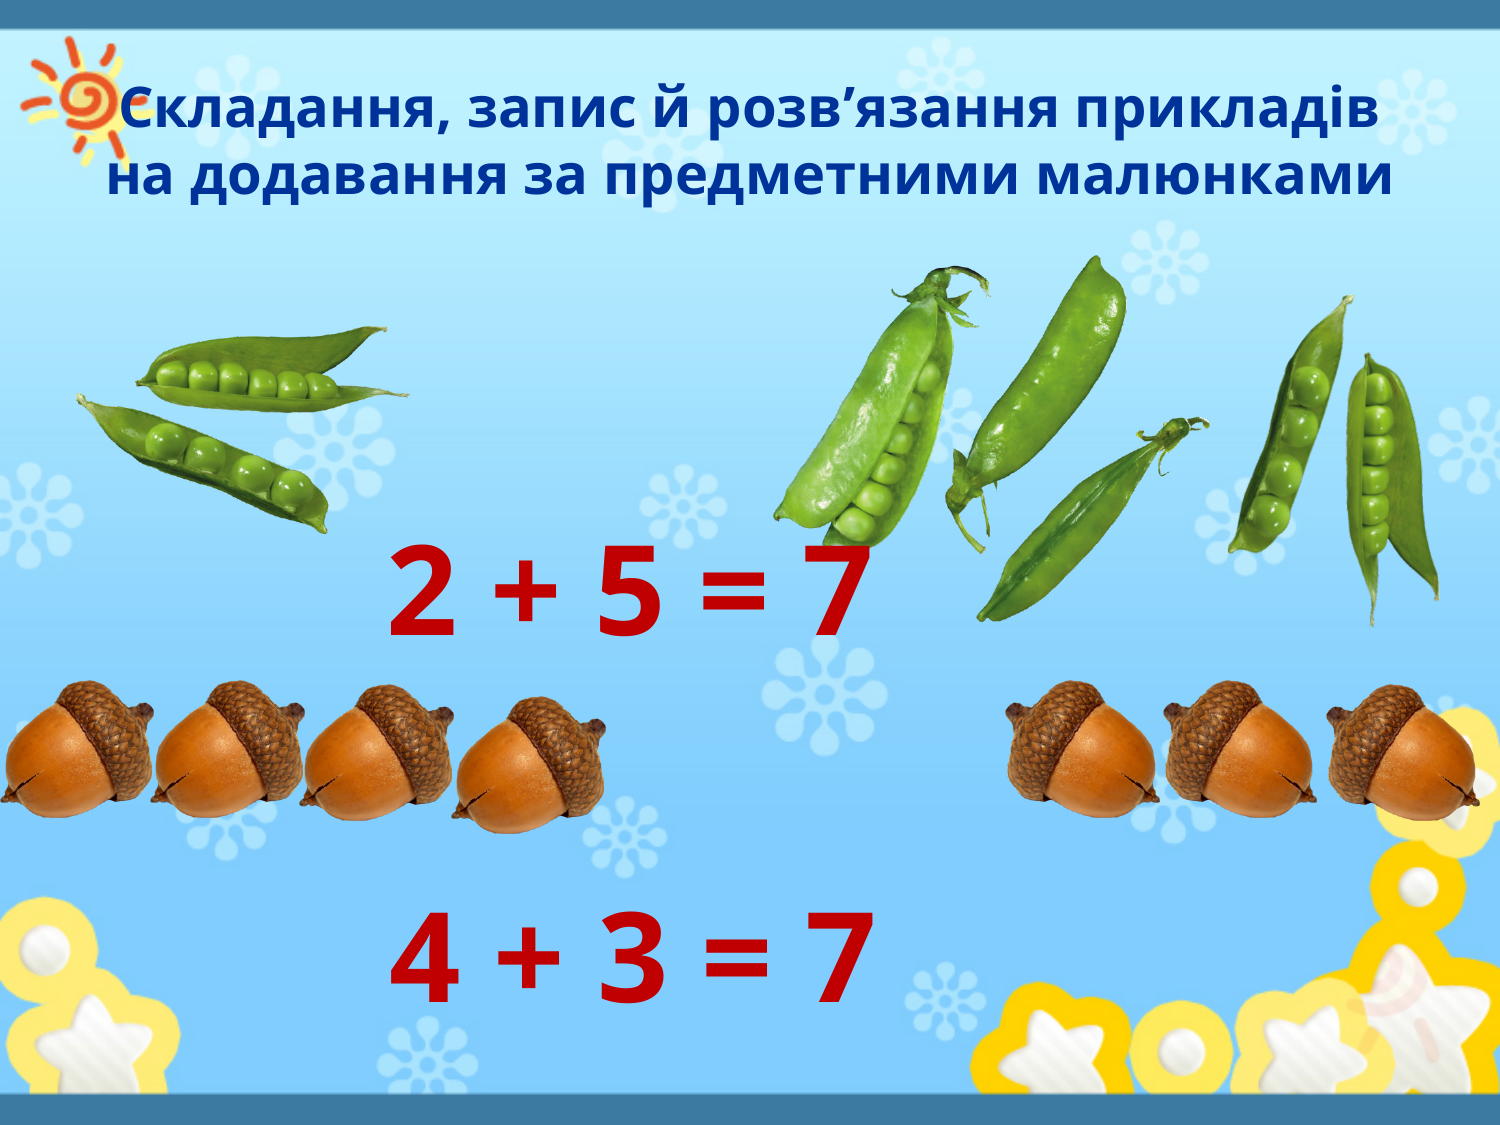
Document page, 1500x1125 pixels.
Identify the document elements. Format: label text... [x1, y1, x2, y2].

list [76, 325, 410, 534]
text_box 4 + 3 = 7 [374, 869, 1048, 1035]
title Складання, запис й розв’язання прикладів на додавання за предметними малюнками [75, 45, 1425, 233]
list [773, 255, 1211, 623]
text_box 2 + 5 = 7 [371, 503, 1046, 669]
picture [0, 0, 1500, 1125]
